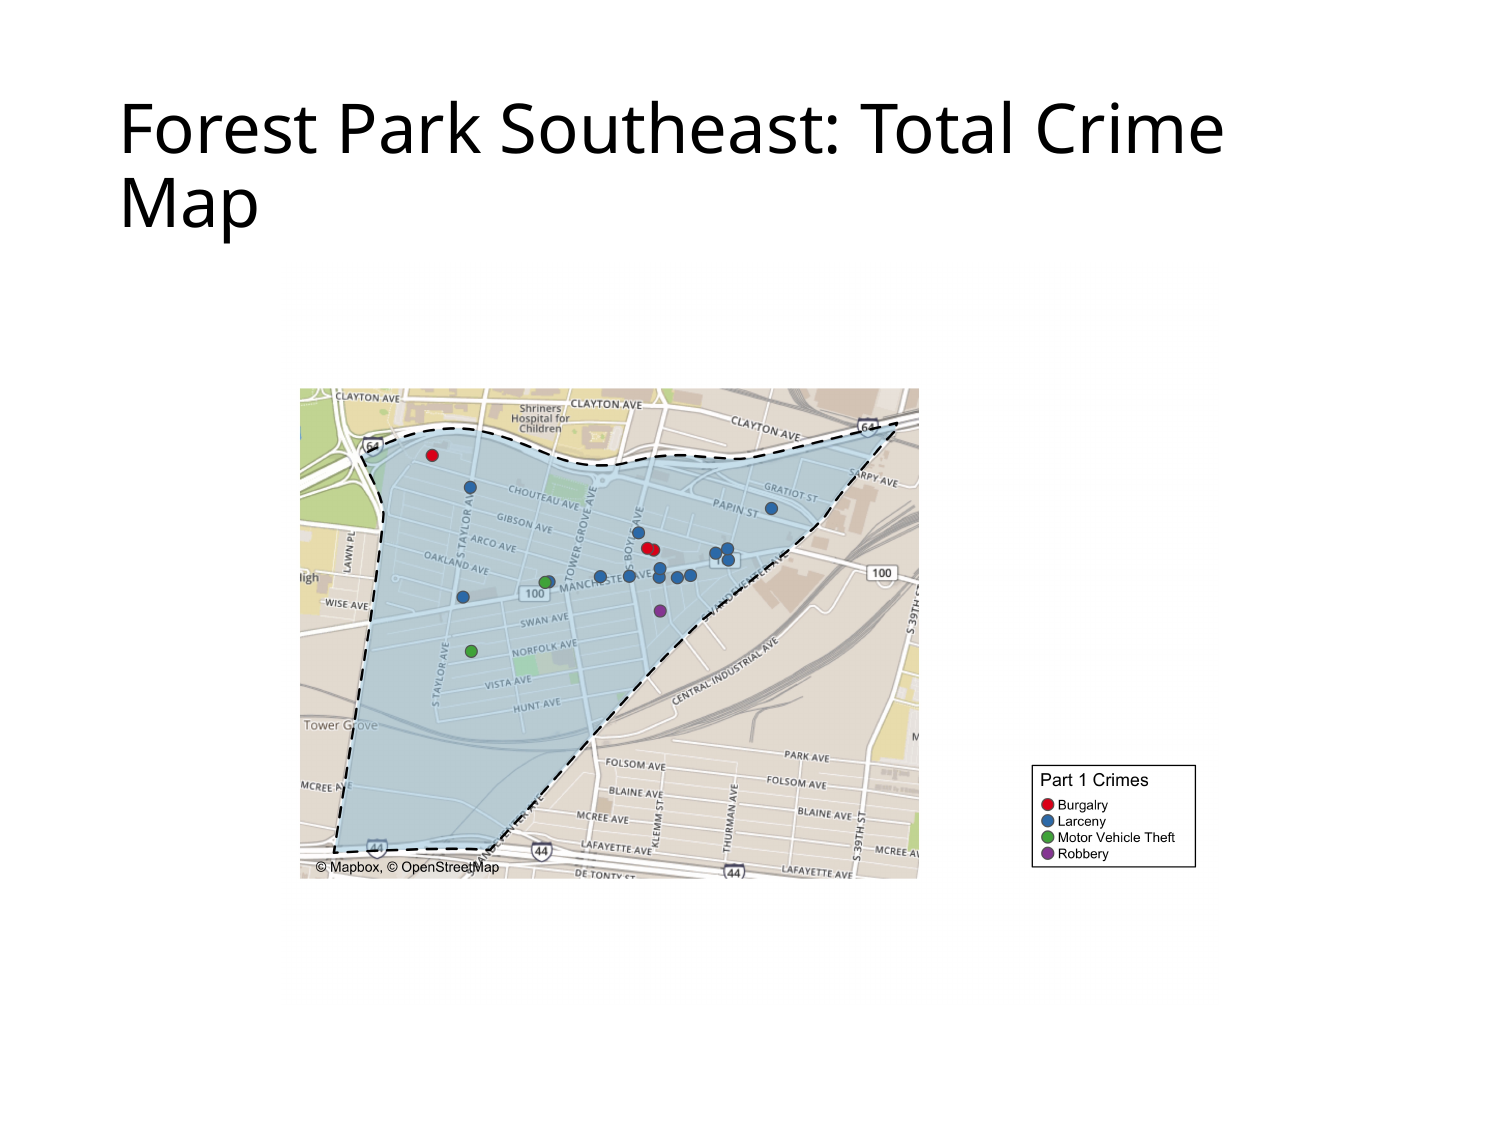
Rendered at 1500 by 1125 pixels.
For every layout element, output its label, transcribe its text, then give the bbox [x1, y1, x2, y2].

picture [281, 262, 1219, 1005]
title Forest Park Southeast: Total Crime Map [103, 59, 1397, 278]
